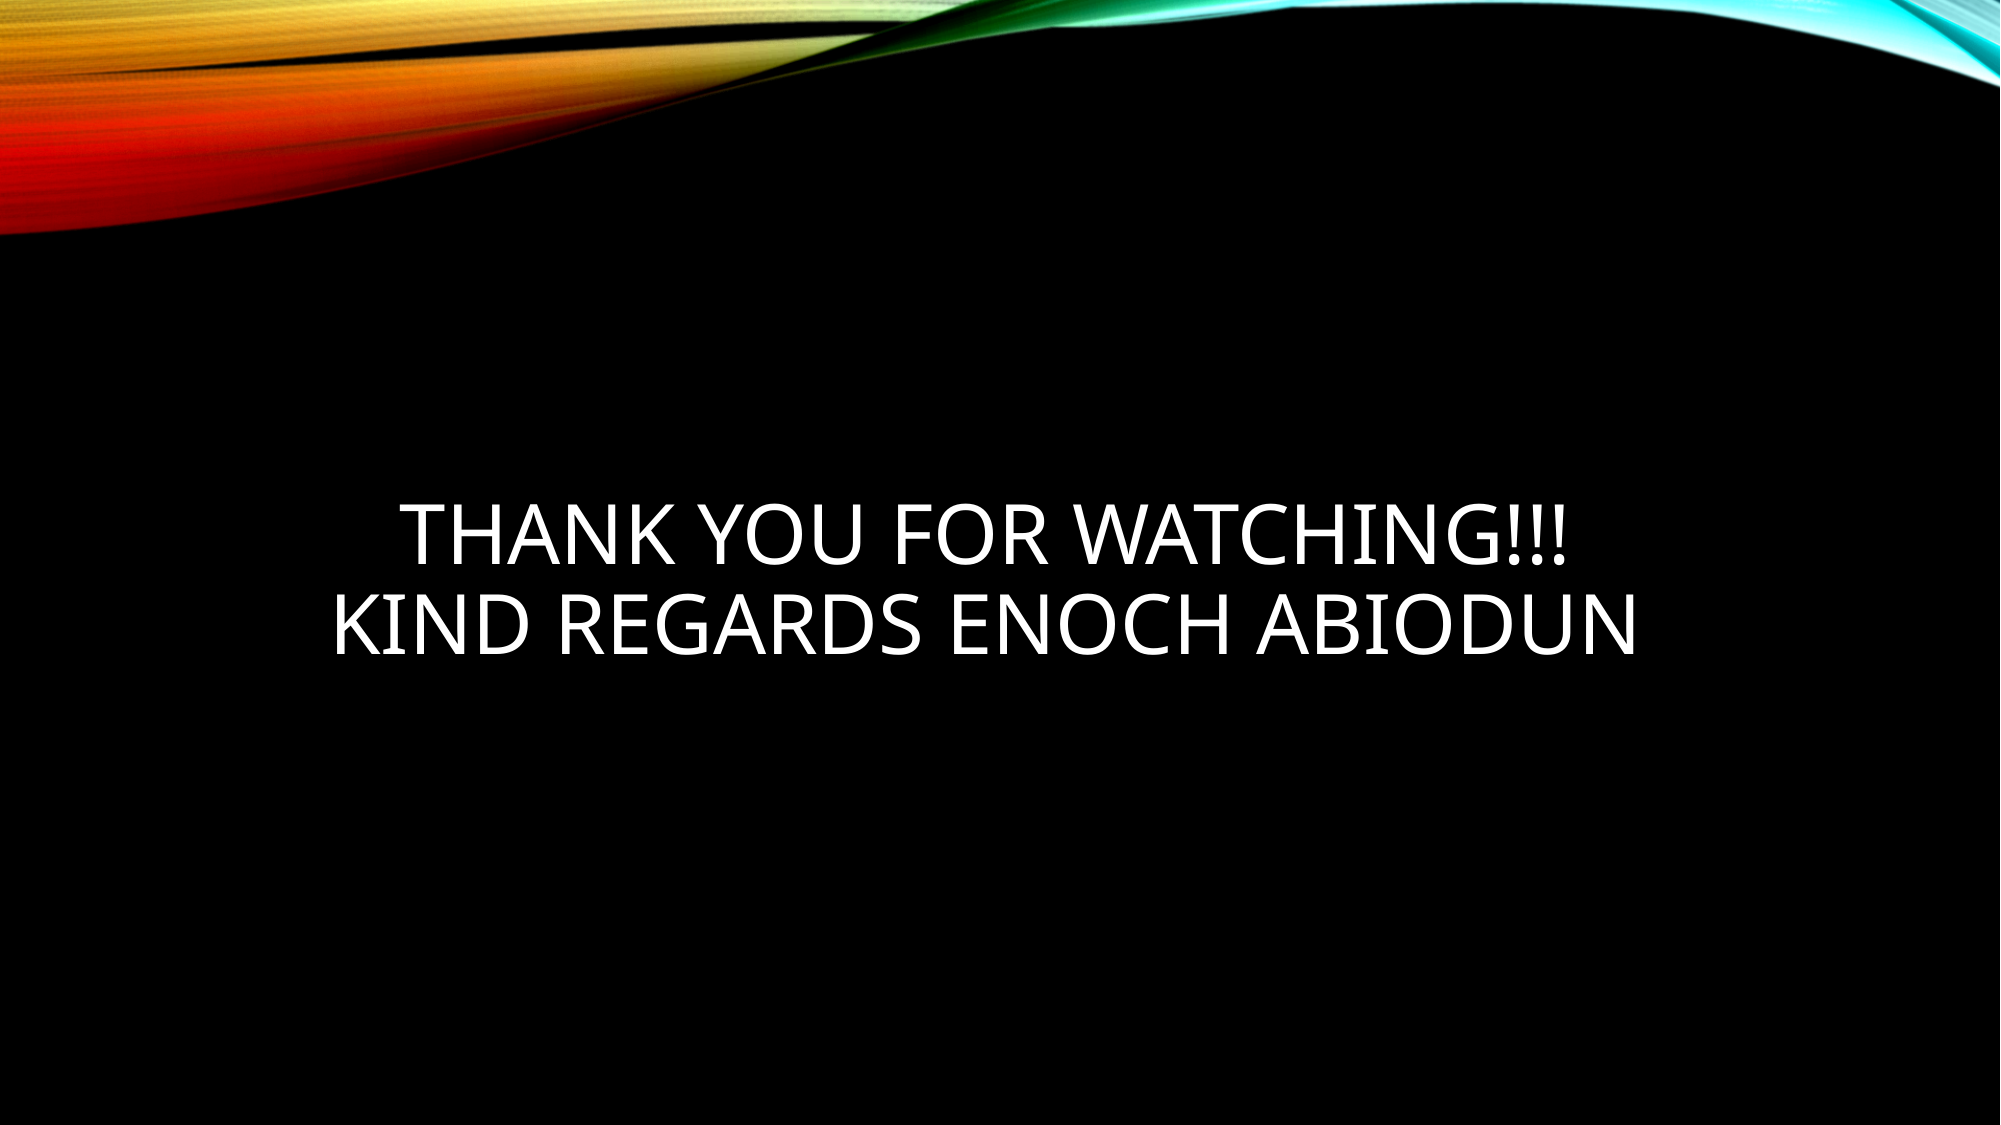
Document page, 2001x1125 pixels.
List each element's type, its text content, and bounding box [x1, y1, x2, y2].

title Thank you for watching!!! Kind Regards Enoch Abiodun [279, 476, 1692, 689]
picture [0, 0, 2000, 237]
